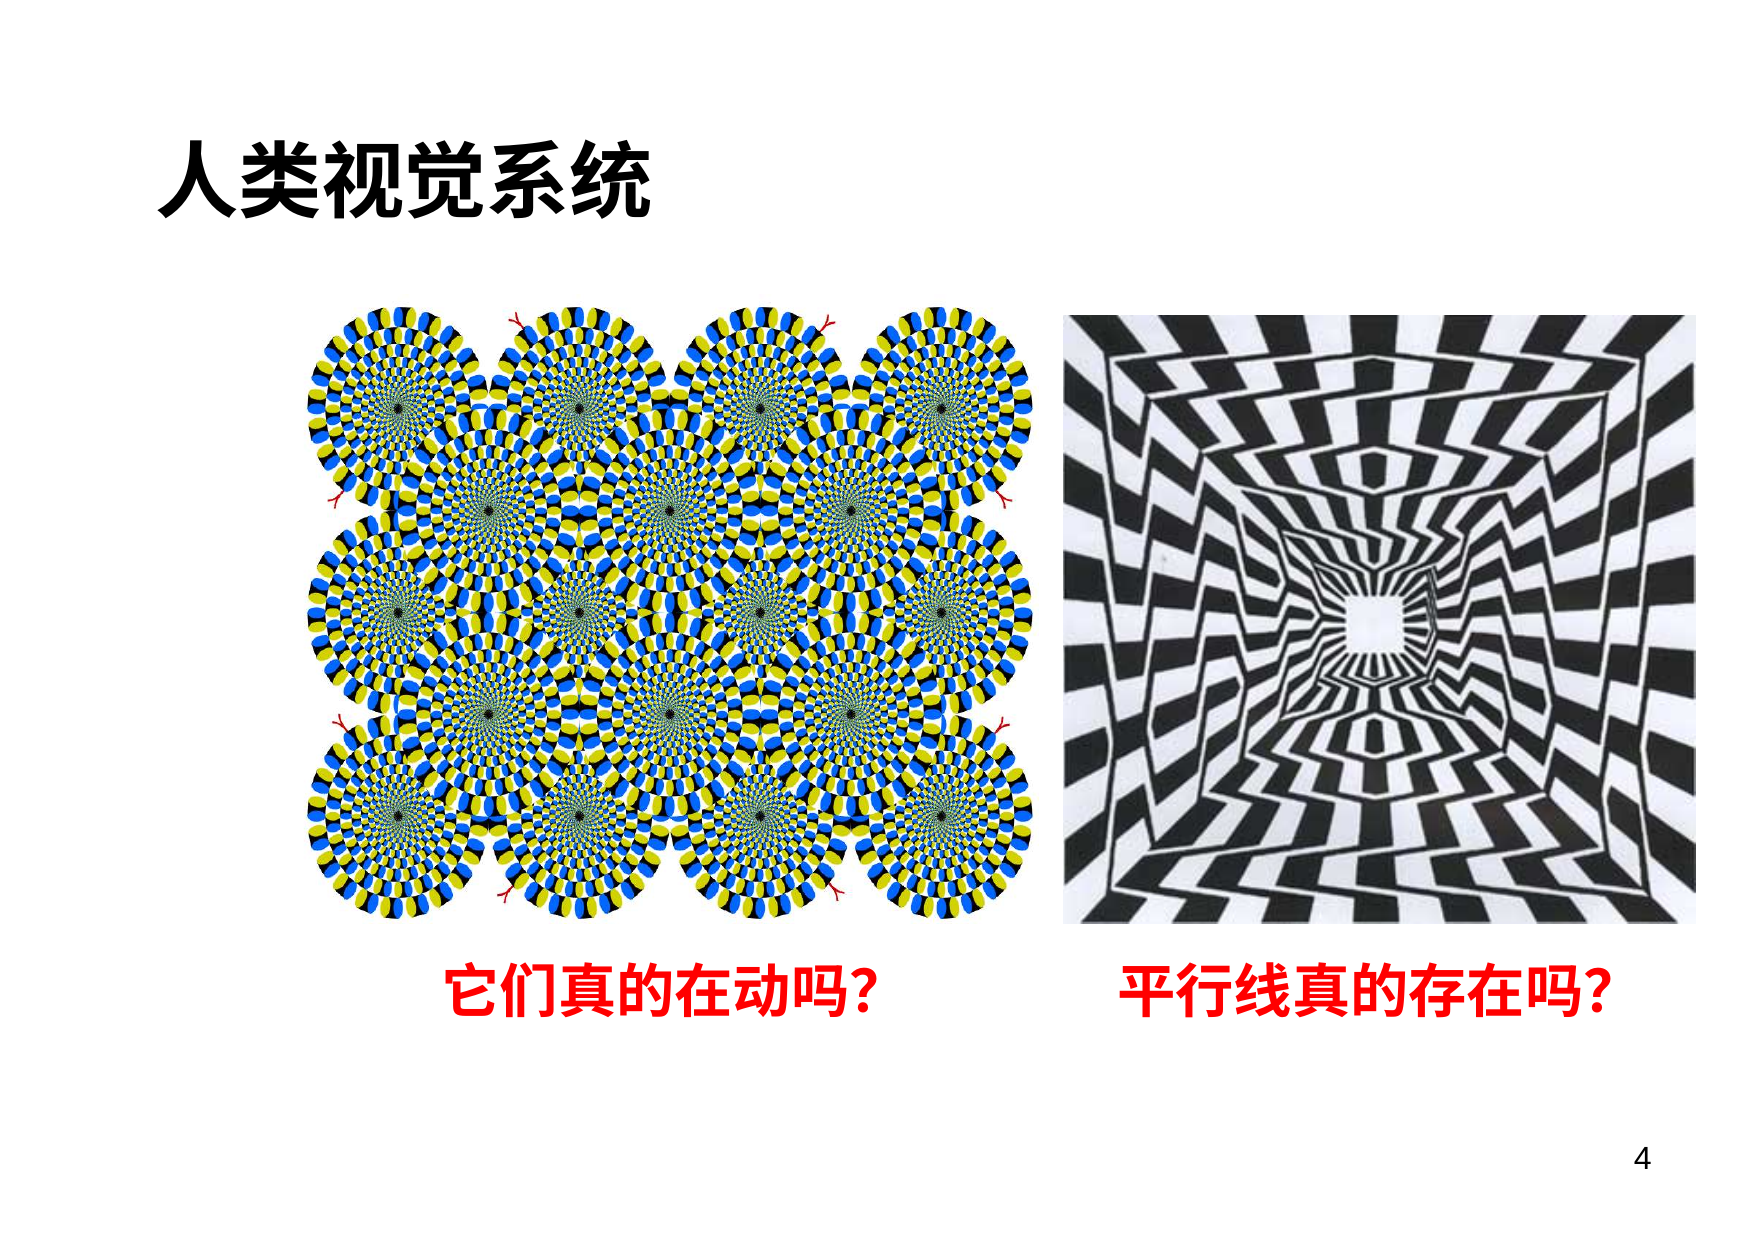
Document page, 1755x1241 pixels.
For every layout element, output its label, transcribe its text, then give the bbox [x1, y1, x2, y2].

picture [292, 294, 1039, 924]
slide_number 4 [1256, 1129, 1667, 1217]
text_box 平行线真的存在吗？ [1016, 946, 1743, 1032]
text_box 人类视觉系统 [153, 128, 1371, 229]
text_box 它们真的在动吗？ [311, 946, 1016, 1032]
picture [1063, 315, 1696, 924]
